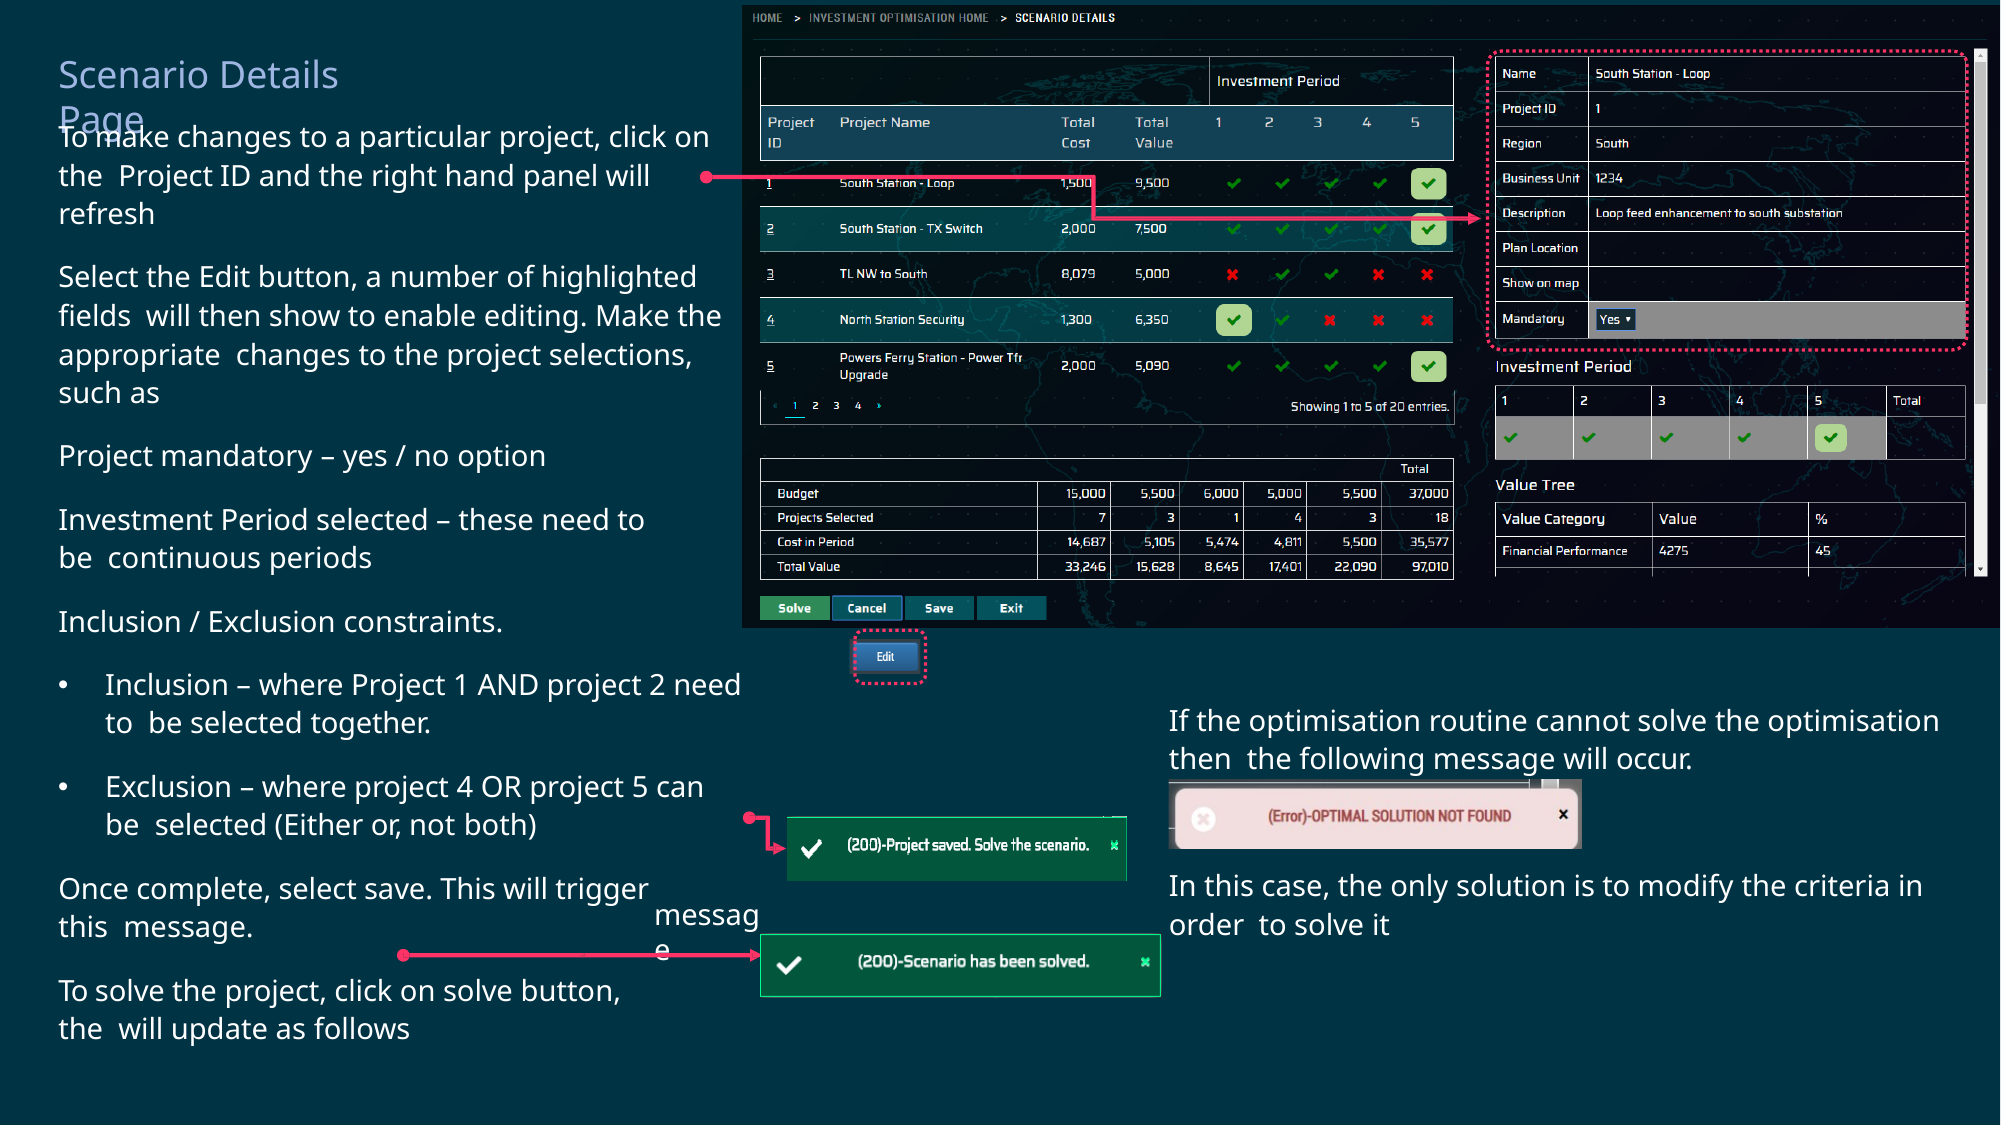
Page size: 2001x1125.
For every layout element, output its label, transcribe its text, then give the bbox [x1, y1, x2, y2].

picture [760, 934, 1161, 997]
text_box [849, 639, 854, 674]
text_box [699, 170, 737, 184]
text_box [742, 811, 782, 855]
picture [742, 6, 2001, 630]
picture [788, 817, 1126, 880]
text_box [396, 948, 755, 962]
text_box [1168, 779, 1582, 849]
text_box If the optimisation routine cannot solve the optimisation then the following message will occur. [1166, 696, 1964, 776]
title Scenario Details Page [56, 48, 415, 113]
text_box [854, 635, 926, 684]
text_box In this case, the only solution is to modify the criteria in order to solve it [1166, 861, 1961, 941]
text_box To make changes to a particular project, click on the Project ID and the right hand panel will refresh Select the Edit button, a number of highlighted fields will then show to enable editing. Make the appropriate changes to the project selections, such as Project mandatory – yes / no option Investment Period selected – these need to be continuous periods Inclusion / Exclusion constraints. Inclusion – where Project 1 AND project 2 need to be selected together. Exclusion – where project 4 OR project 5 can be selected (Either or, not both) Once complete, select save. This will trigger this message. To solve the project, click on solve button, the will update as follows [56, 113, 765, 1046]
